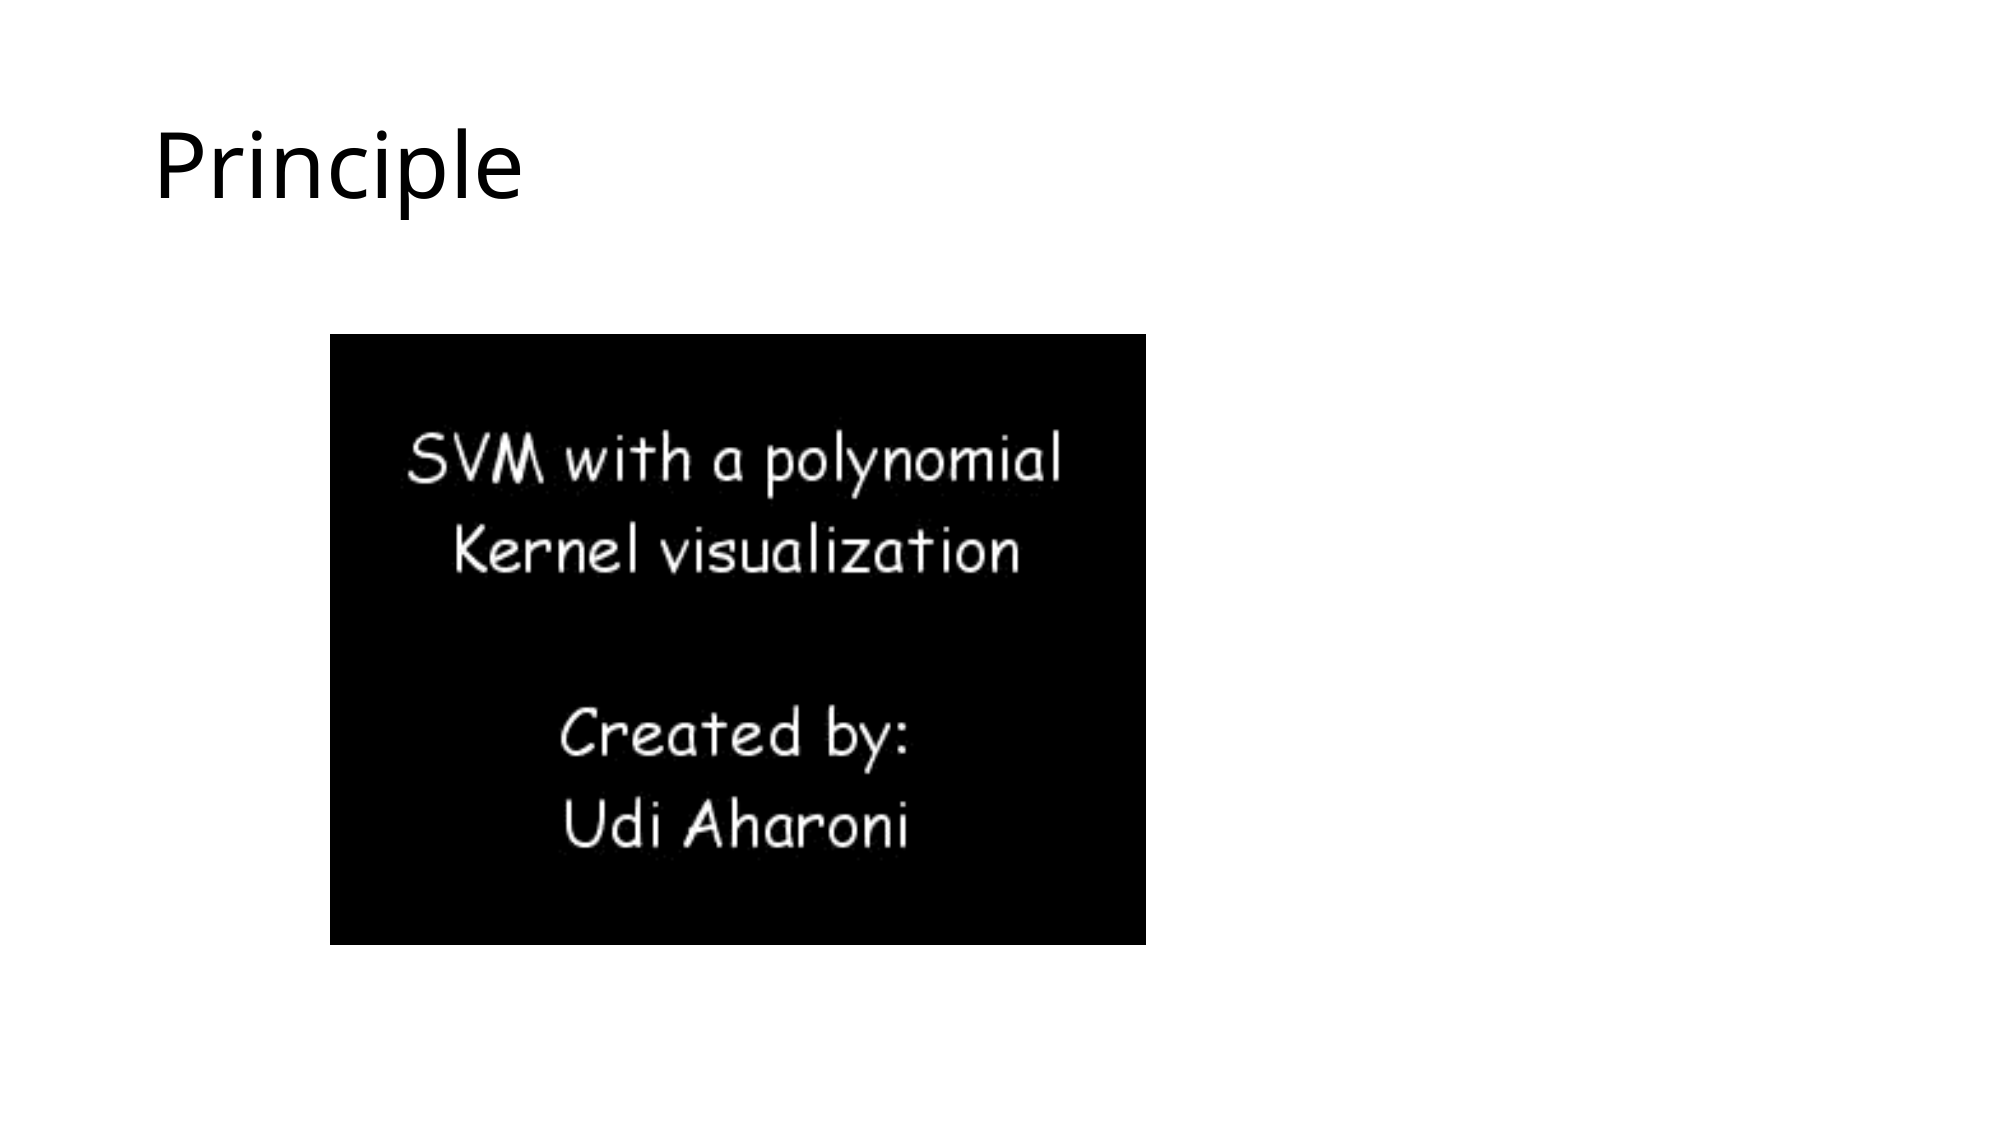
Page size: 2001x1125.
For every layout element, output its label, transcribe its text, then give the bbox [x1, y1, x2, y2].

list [329, 333, 1146, 946]
title Principle [137, 59, 1863, 278]
